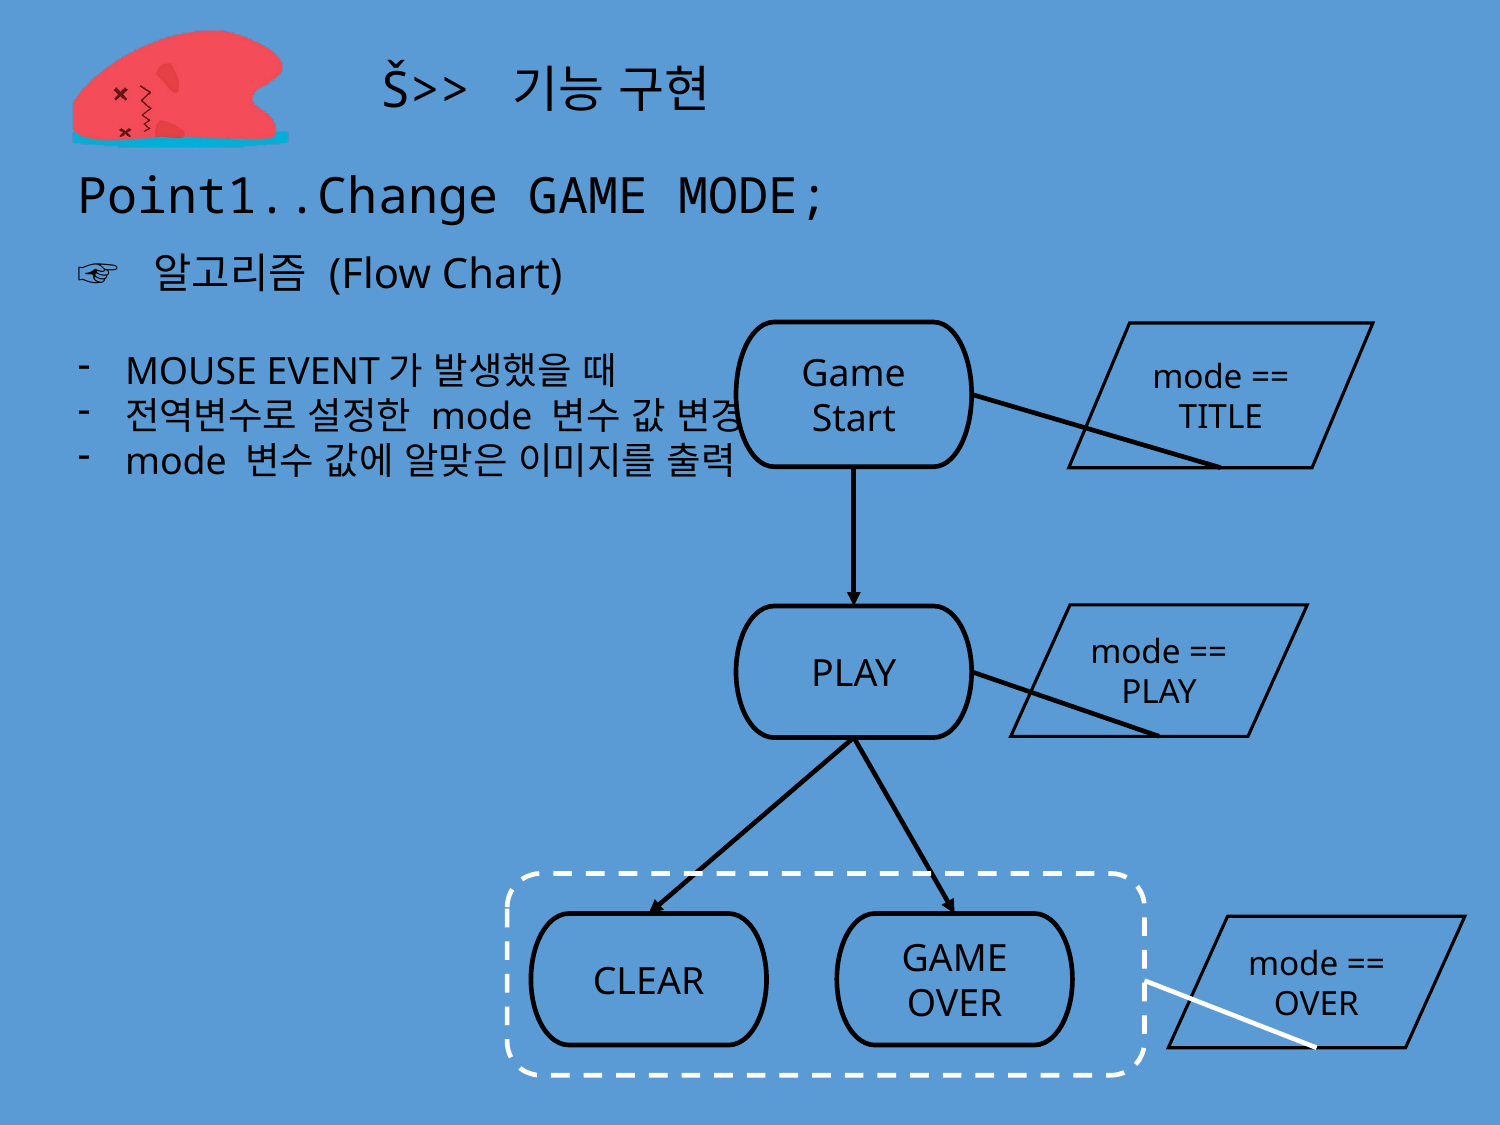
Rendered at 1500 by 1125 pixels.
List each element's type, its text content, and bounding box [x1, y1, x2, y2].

text_box ☞ 알고리즘 (Flow Chart) MOUSE EVENT가 발생했을 때 전역변수로 설정한 mode 변수 값 변경. mode 변수 값에 알맞은 이미지를 출력 [63, 239, 1481, 535]
text_box Š>> 기능 구현 [365, 49, 726, 125]
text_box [648, 737, 853, 914]
text_box Point1..Change GAME MODE; [63, 155, 1409, 231]
text_box mode == OVER [1166, 1001, 1310, 1049]
text_box mode == PLAY [1030, 603, 1309, 738]
text_box PLAY [734, 604, 973, 737]
text_box mode == OVER [1190, 915, 1467, 1049]
text_box mode == TITLE [1067, 430, 1213, 469]
text_box mode == TITLE [1085, 321, 1375, 469]
text_box mode == PLAY [1009, 694, 1153, 738]
picture [46, 8, 315, 189]
text_box Game Start [734, 320, 973, 468]
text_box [853, 737, 955, 914]
text_box [506, 872, 1146, 1077]
